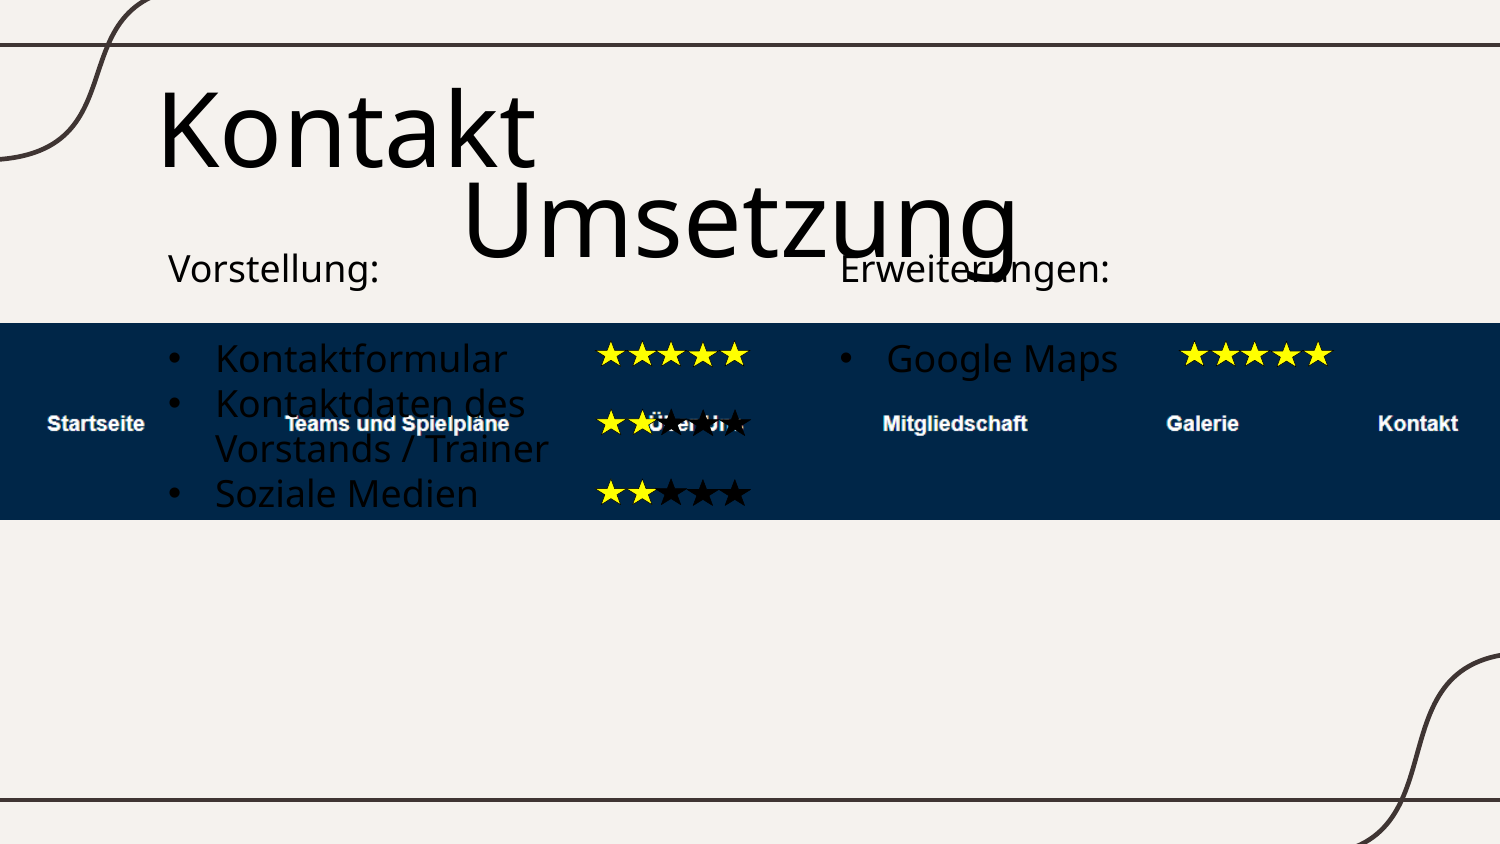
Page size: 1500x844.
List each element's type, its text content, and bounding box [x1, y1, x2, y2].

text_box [152, 229, 1363, 572]
text_box Kontakt [140, 48, 631, 183]
picture [0, 323, 152, 521]
title Umsetzung [445, 138, 1055, 228]
picture [1363, 323, 1500, 521]
